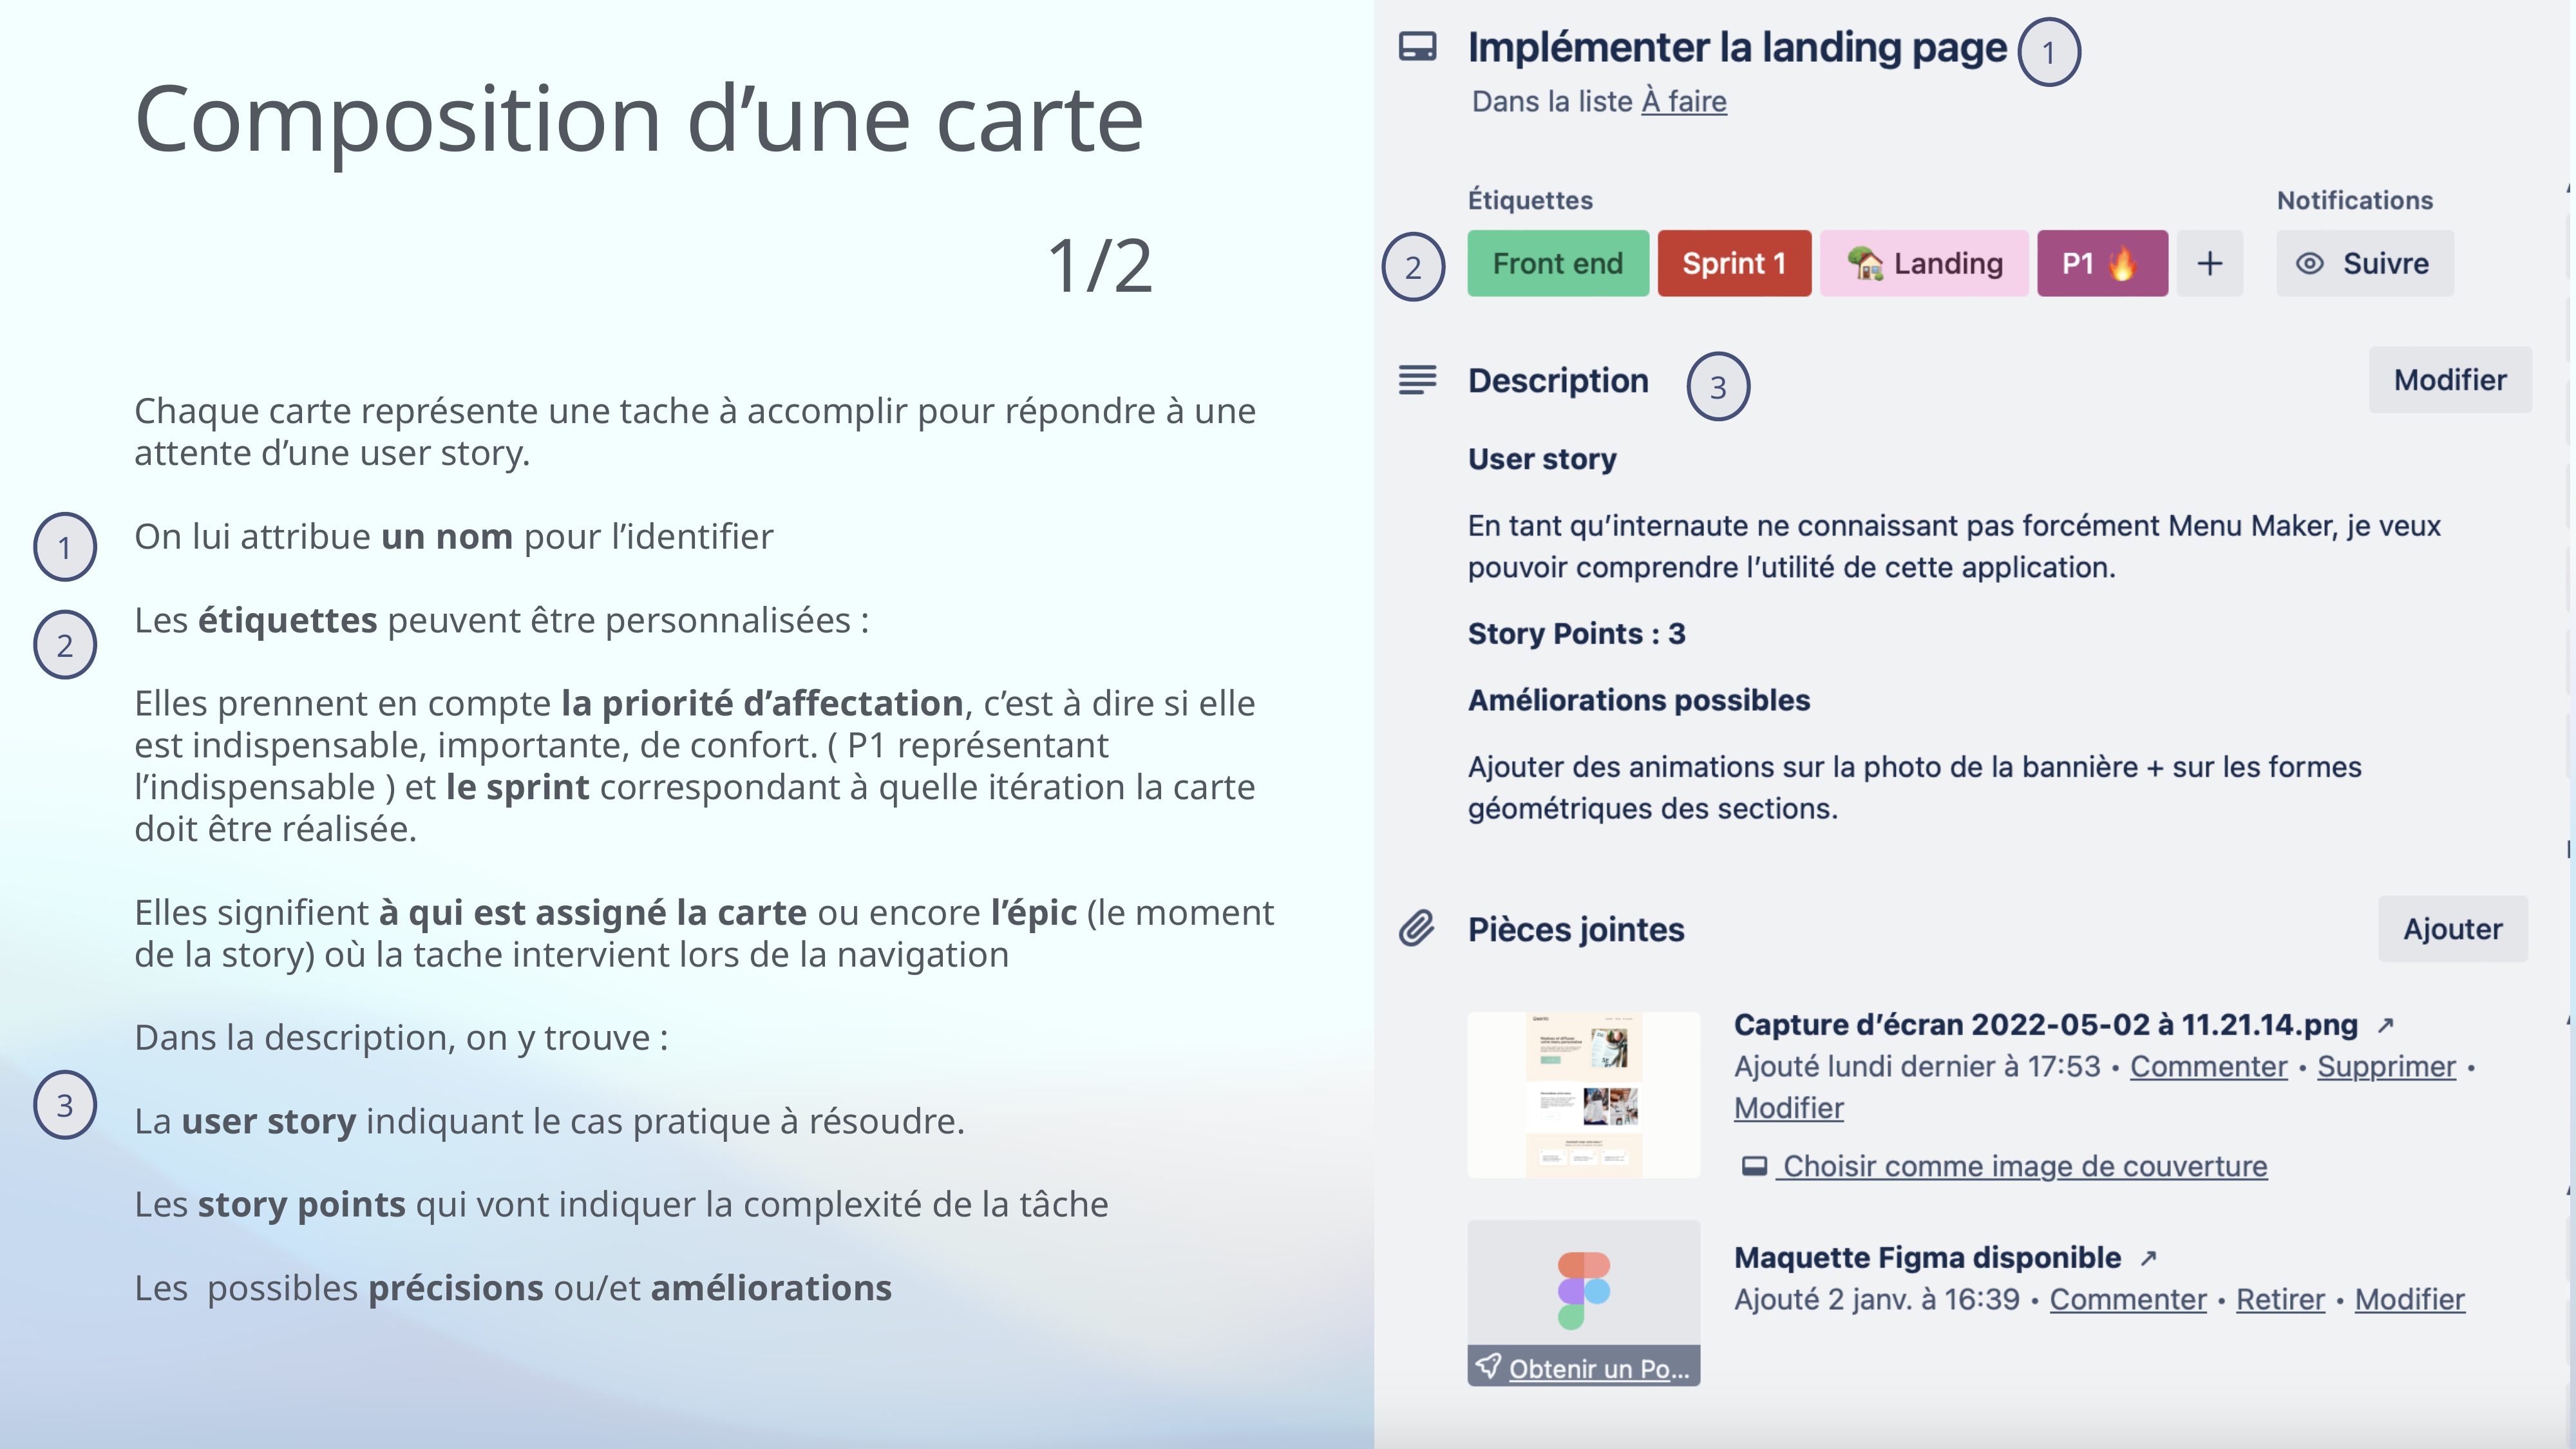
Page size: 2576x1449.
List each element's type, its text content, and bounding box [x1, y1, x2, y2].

list Chaque carte représente une tache à accomplir pour répondre à une attente d’une user story. On lui attribue un nom pour l’identifier Les étiquettes peuvent être personnalisées : Elles prennent en compte la priorité d’affectation, c’est à dire si elle est indispensable, importante, de confort. ( P1 représentant l’indispensable ) et le sprint correspondant à quelle itération la carte doit être réalisée. Elles signifient à qui est assigné la carte ou encore l’épic (le moment de la story) où la tache intervient lors de la navigation Dans la description, on y trouve : La user story indiquant le cas pratique à résoudre. Les story points qui vont indiquer la complexité de la tâche Les possibles précisions ou/et améliorations [128, 383, 1300, 1424]
picture [0, 0, 2576, 1449]
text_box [1689, 353, 1749, 420]
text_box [35, 611, 96, 678]
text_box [35, 1072, 96, 1138]
title Composition d’une carte [127, 66, 1161, 246]
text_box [1383, 233, 1444, 300]
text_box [2019, 19, 2080, 86]
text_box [35, 513, 96, 580]
text_box 1/2 [127, 213, 1160, 320]
